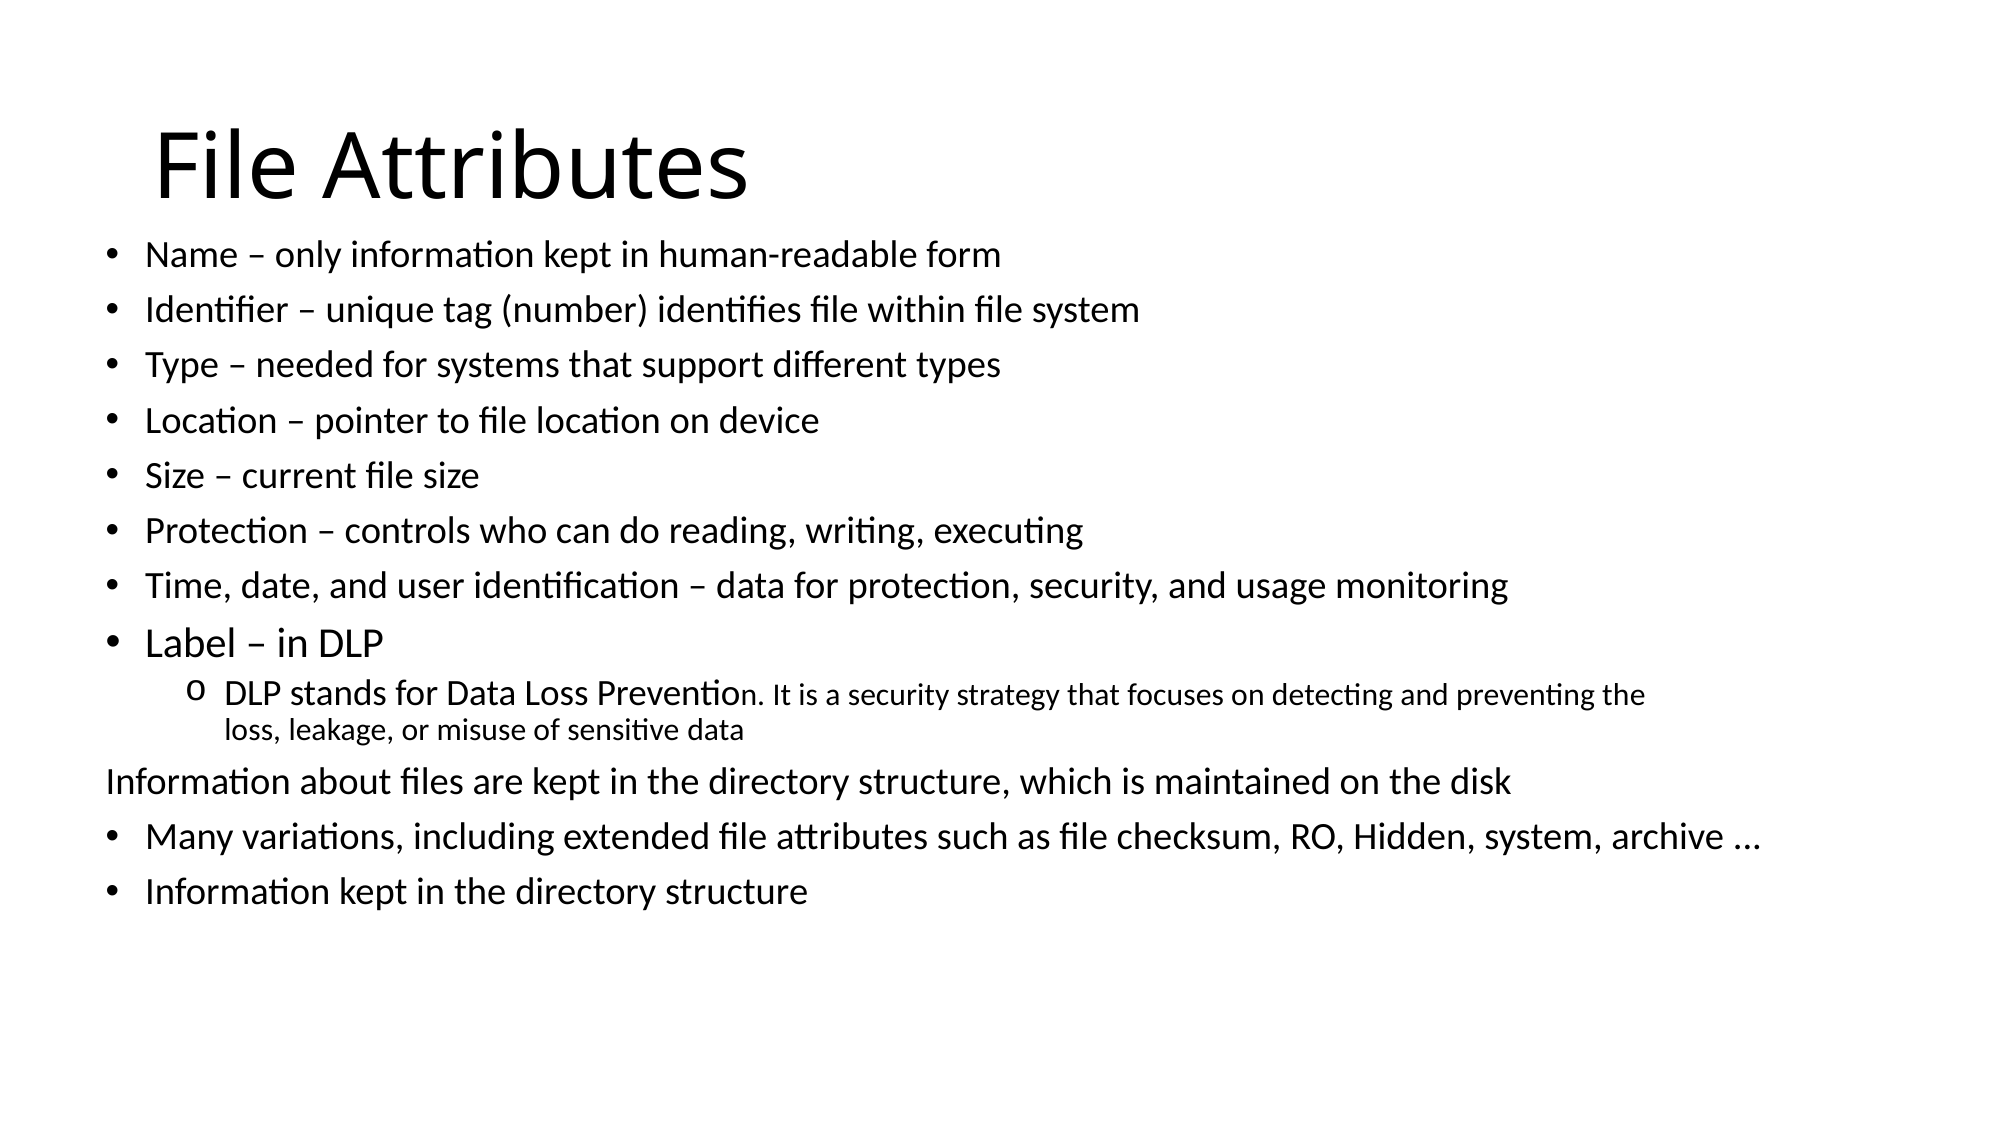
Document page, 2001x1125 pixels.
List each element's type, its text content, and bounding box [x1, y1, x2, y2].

list Name – only information kept in human-readable form Identifier – unique tag (number) identifies file within file system Type – needed for systems that support different types Location – pointer to file location on device Size – current file size Protection – controls who can do reading, writing, executing Time, date, and user identification – data for protection, security, and usage monitoring Label – in DLP DLP stands for Data Loss Prevention. It is a security strategy that focuses on detecting and preventing the loss, leakage, or misuse of sensitive data Information about files are kept in the directory structure, which is maintained on the disk Many variations, including extended file attributes such as file checksum, RO, Hidden, system, archive ... Information kept in the directory structure [90, 227, 1816, 941]
title File Attributes [137, 59, 1863, 278]
